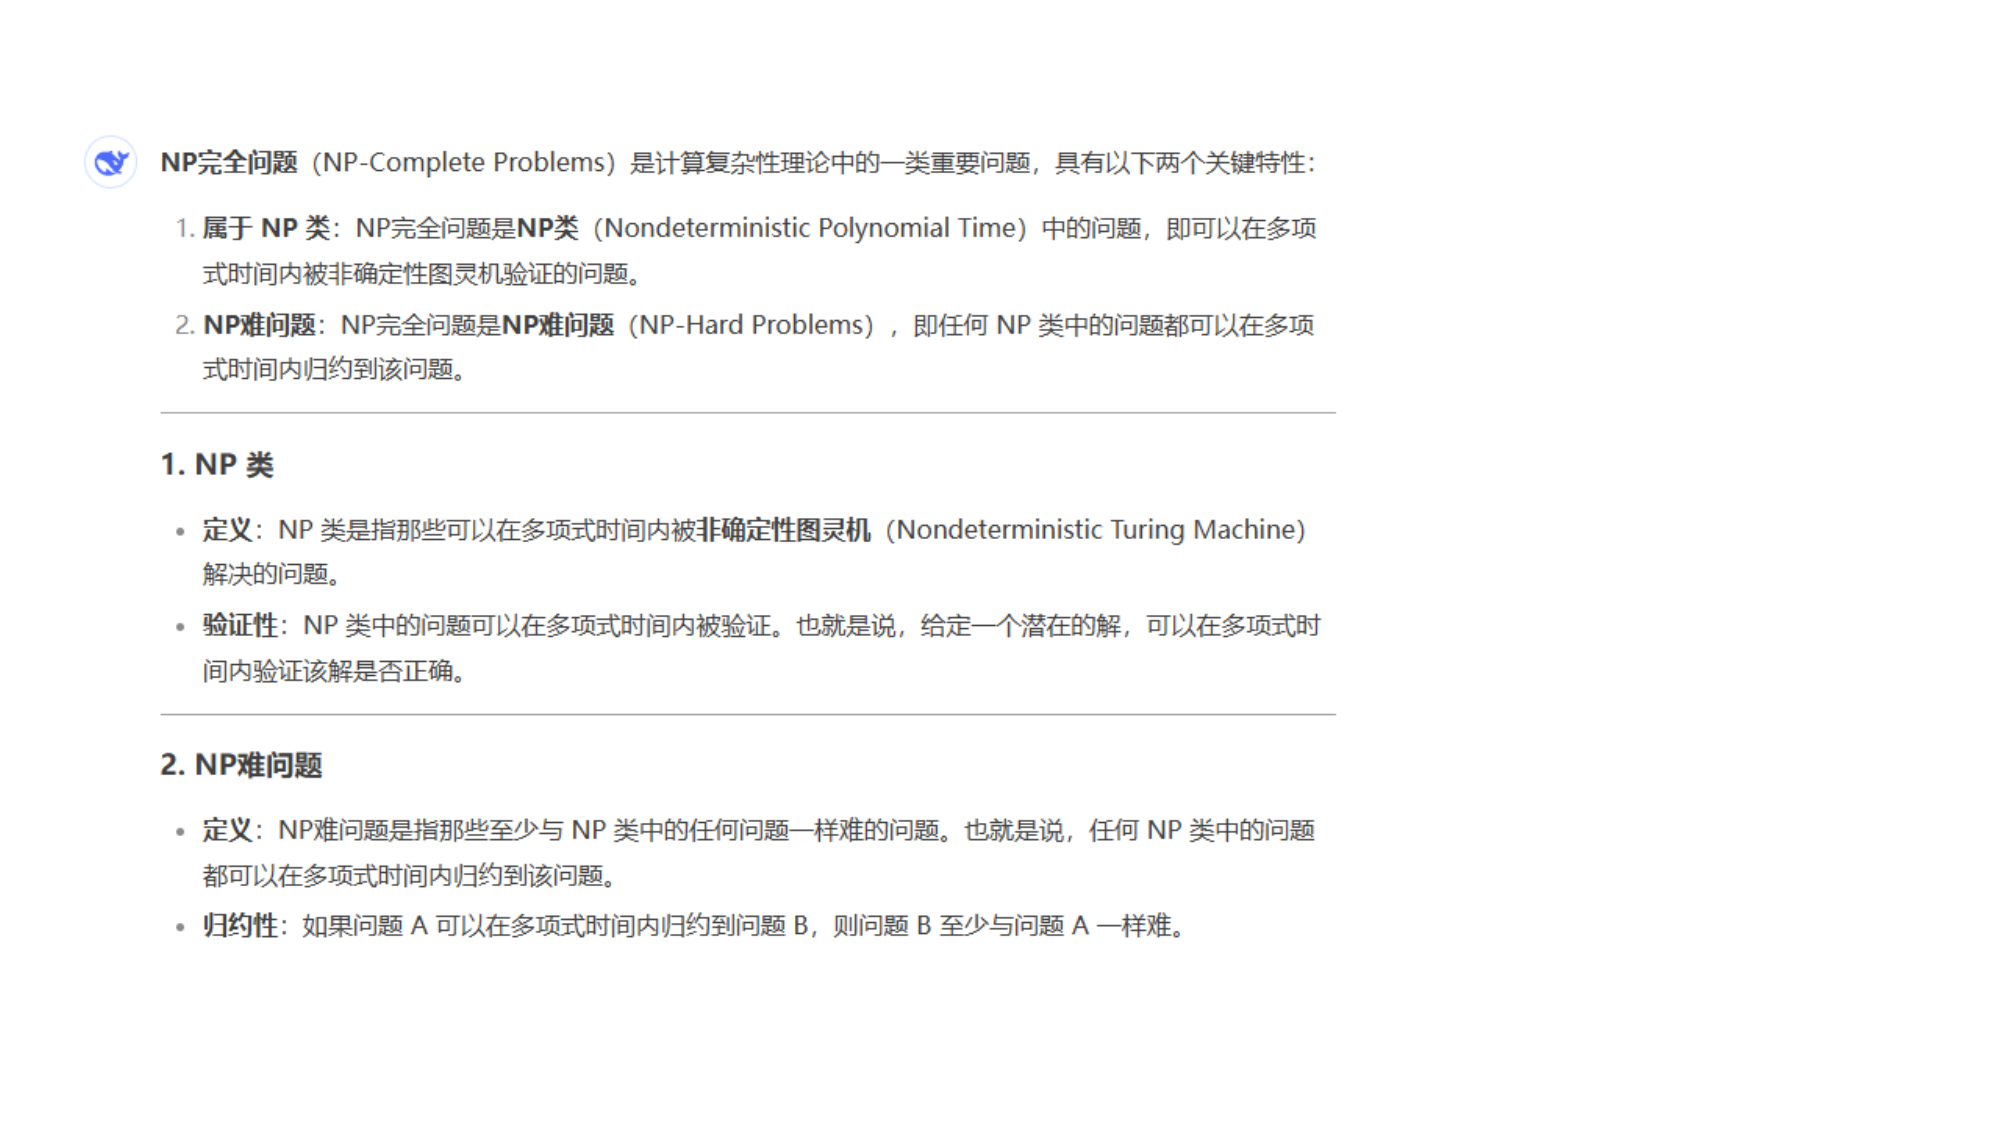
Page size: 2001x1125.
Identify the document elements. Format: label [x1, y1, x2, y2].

picture [49, 108, 1428, 959]
